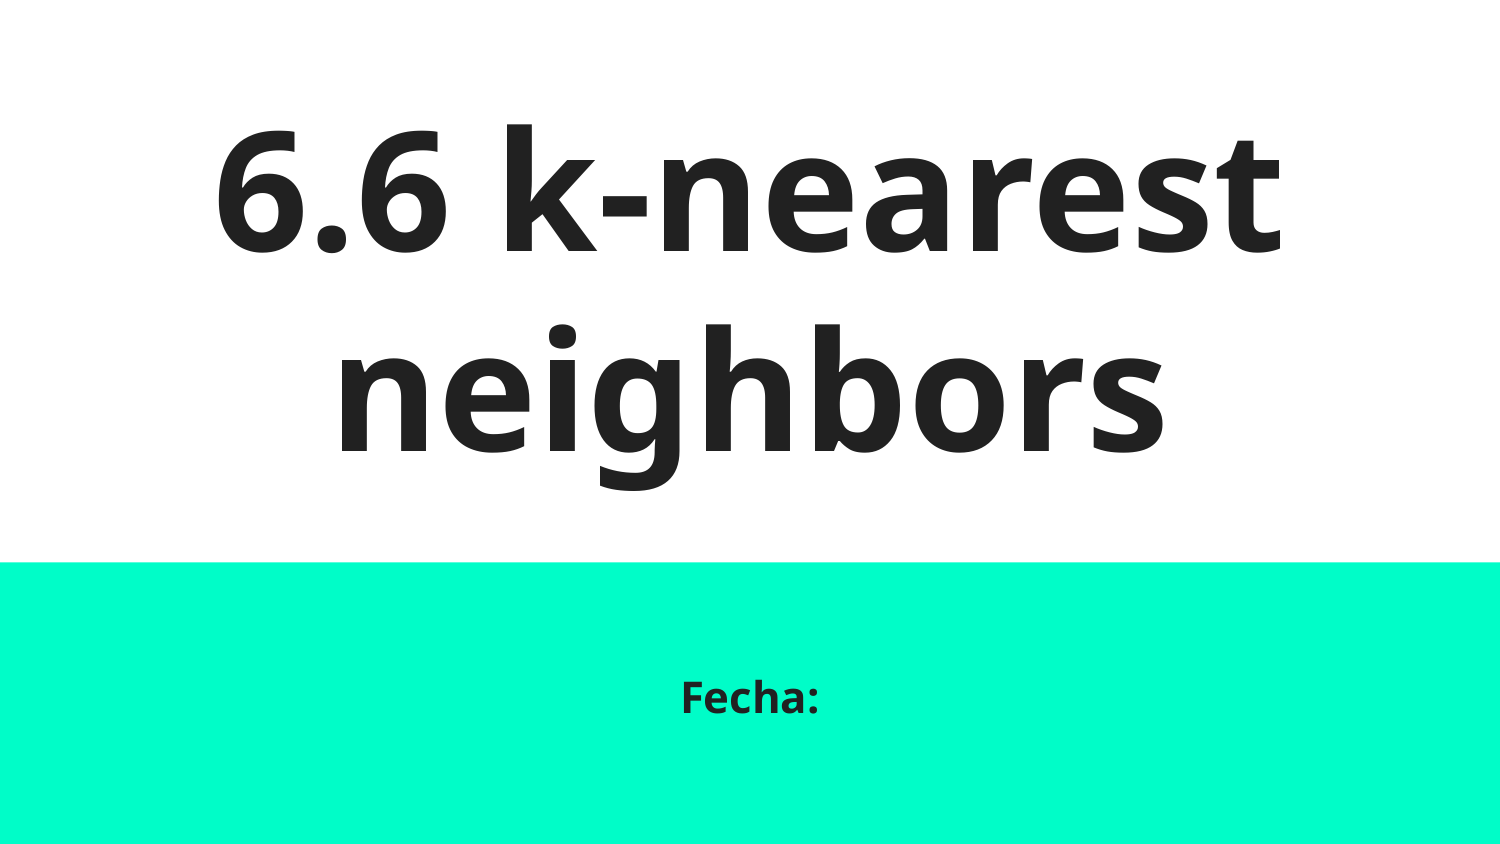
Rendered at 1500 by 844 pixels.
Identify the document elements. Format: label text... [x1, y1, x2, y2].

title 6.6 k-nearest neighbors [51, 64, 1449, 506]
subtitle Fecha: [51, 638, 1449, 755]
